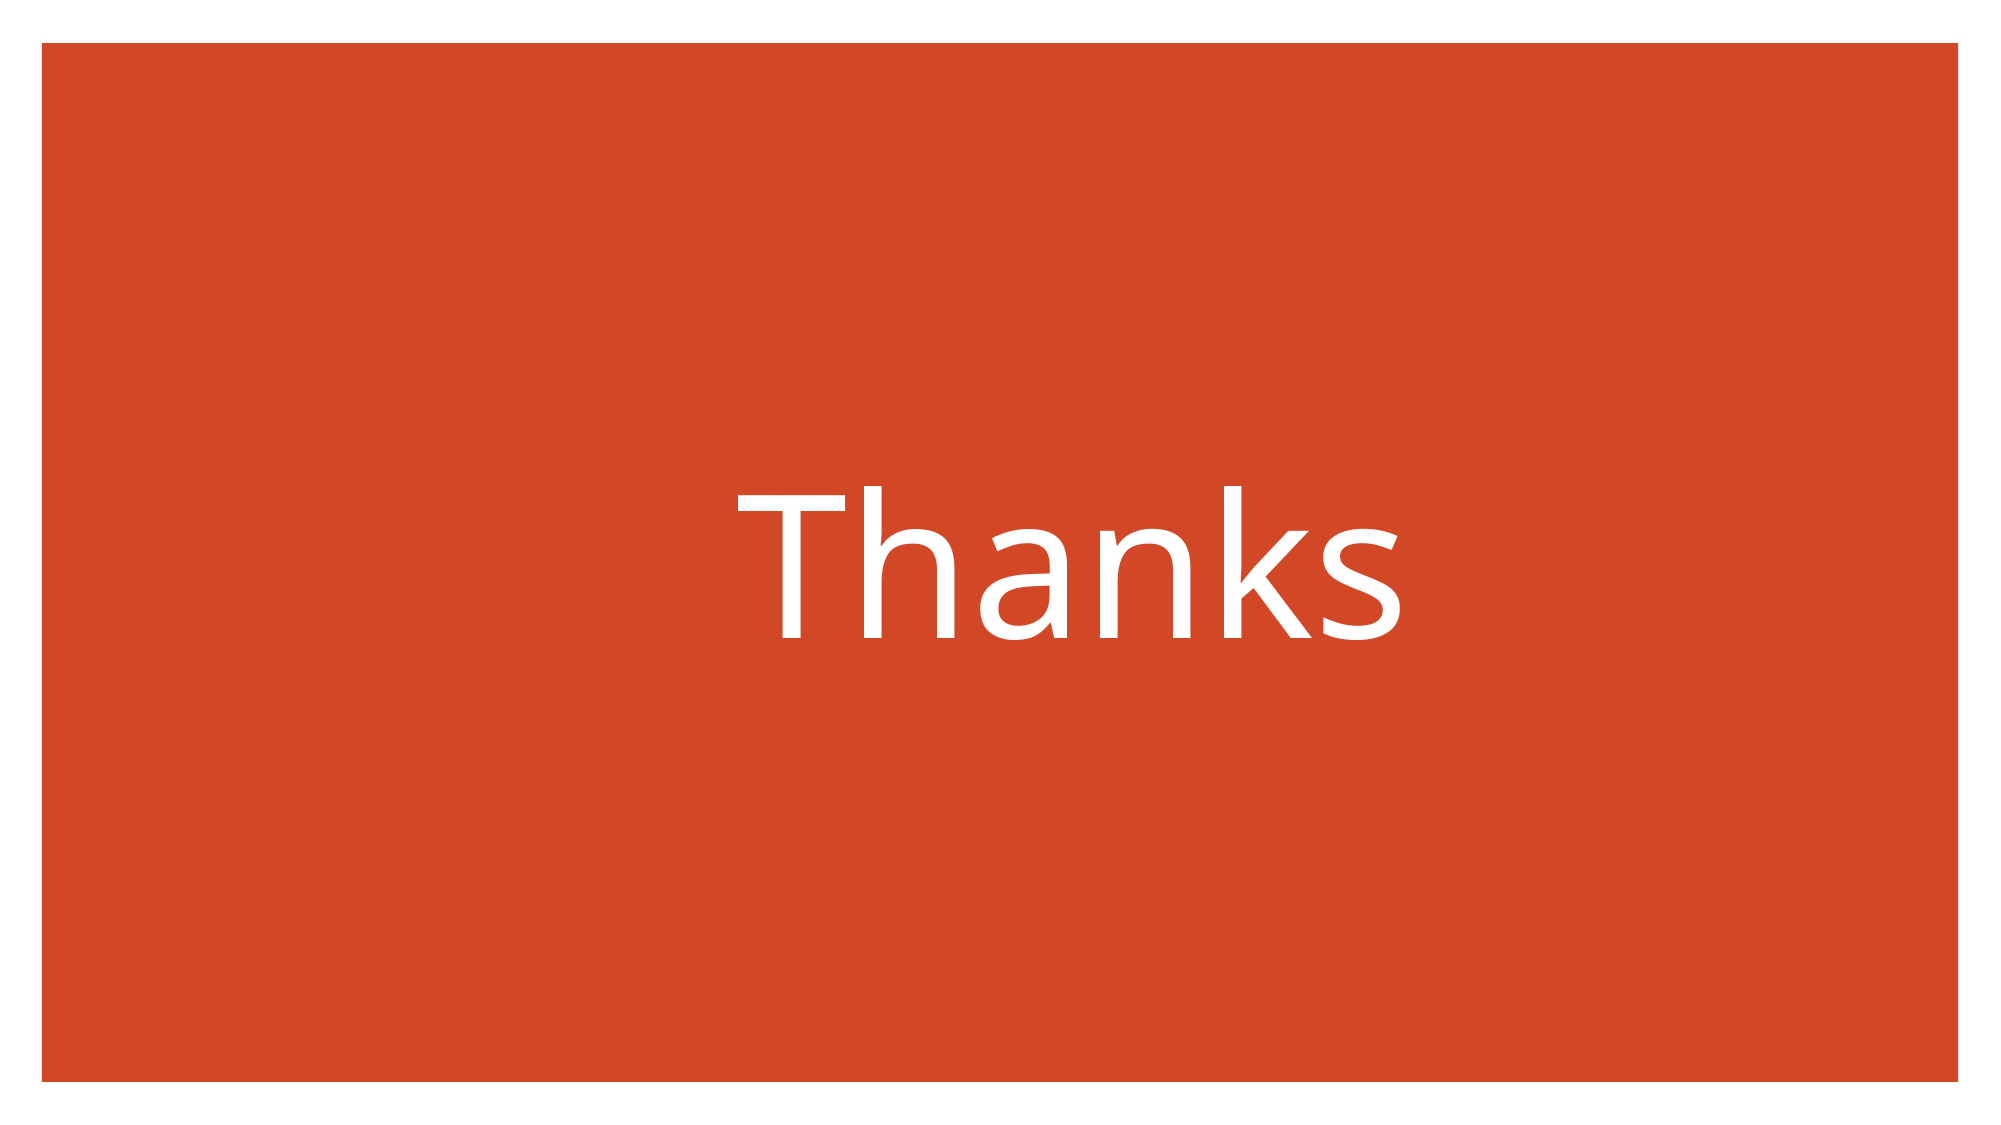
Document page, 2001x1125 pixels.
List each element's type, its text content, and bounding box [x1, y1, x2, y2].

text_box Thanks [701, 431, 1445, 687]
